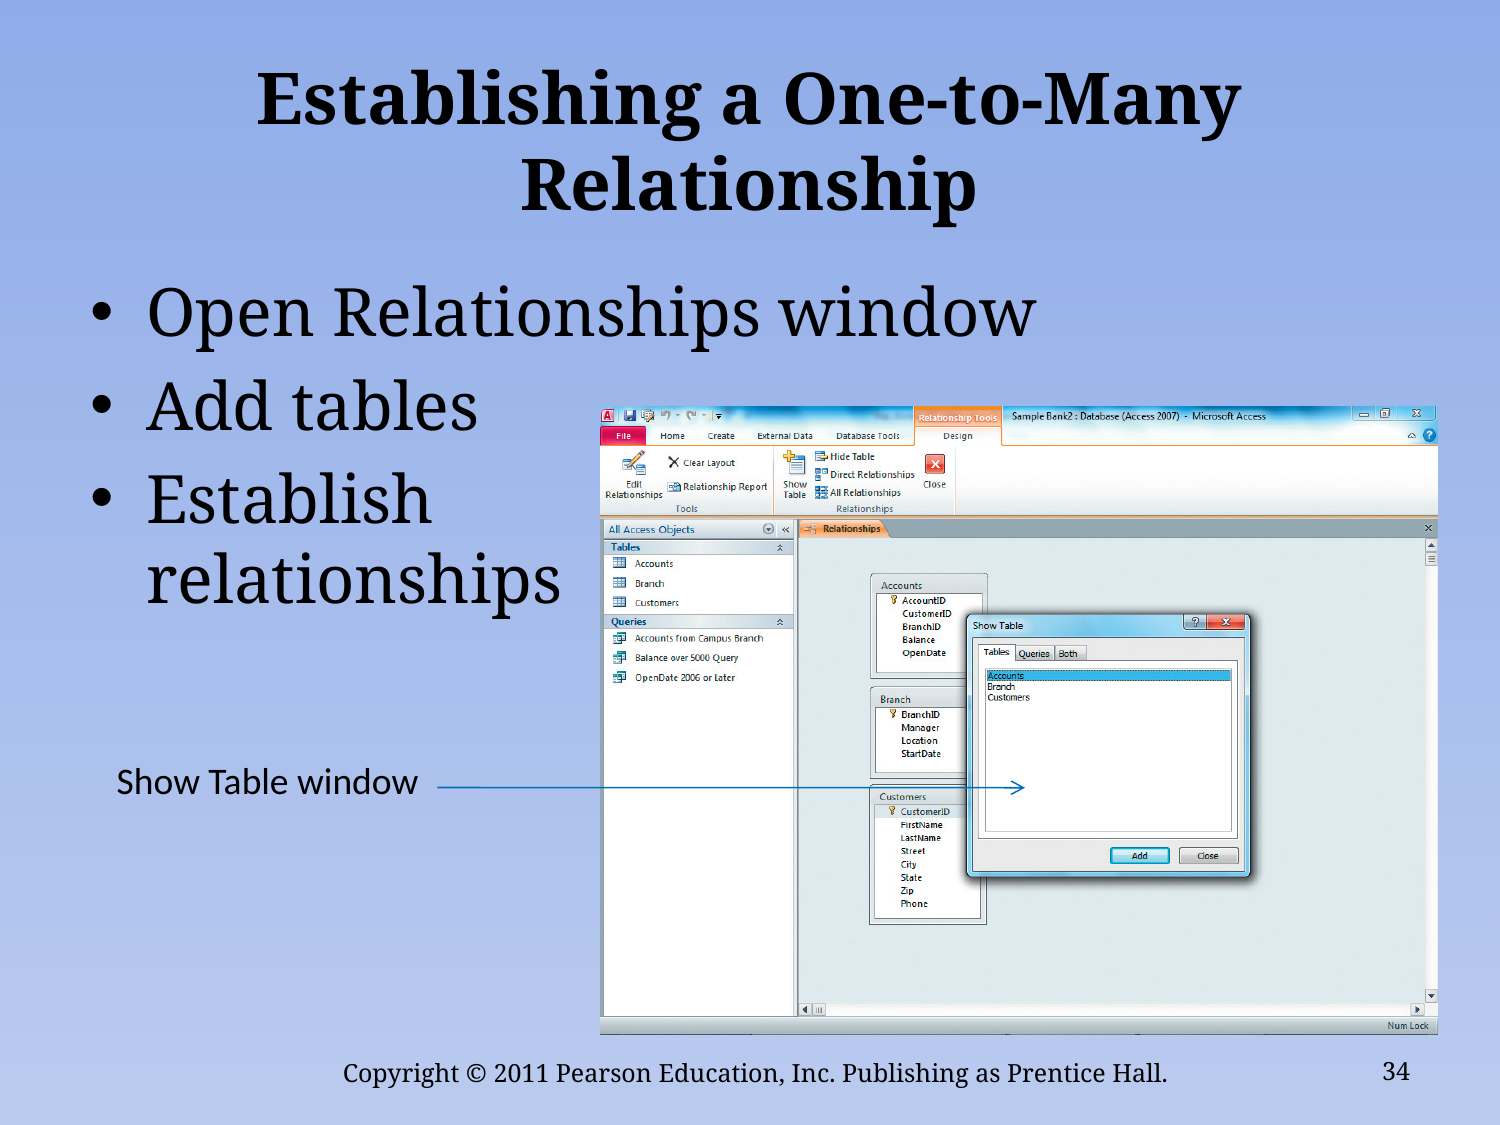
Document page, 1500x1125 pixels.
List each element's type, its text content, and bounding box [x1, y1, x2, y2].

footer Copyright © 2011 Pearson Education, Inc. Publishing as Prentice Hall. [312, 1042, 1213, 1103]
slide_number 34 [1312, 1043, 1425, 1103]
picture [599, 405, 1438, 1035]
list Open Relationships window Add tables Establish relationships [75, 262, 1438, 650]
title Establishing a One-to-Many Relationship [75, 45, 1425, 233]
text_box Show Table window [101, 749, 434, 810]
